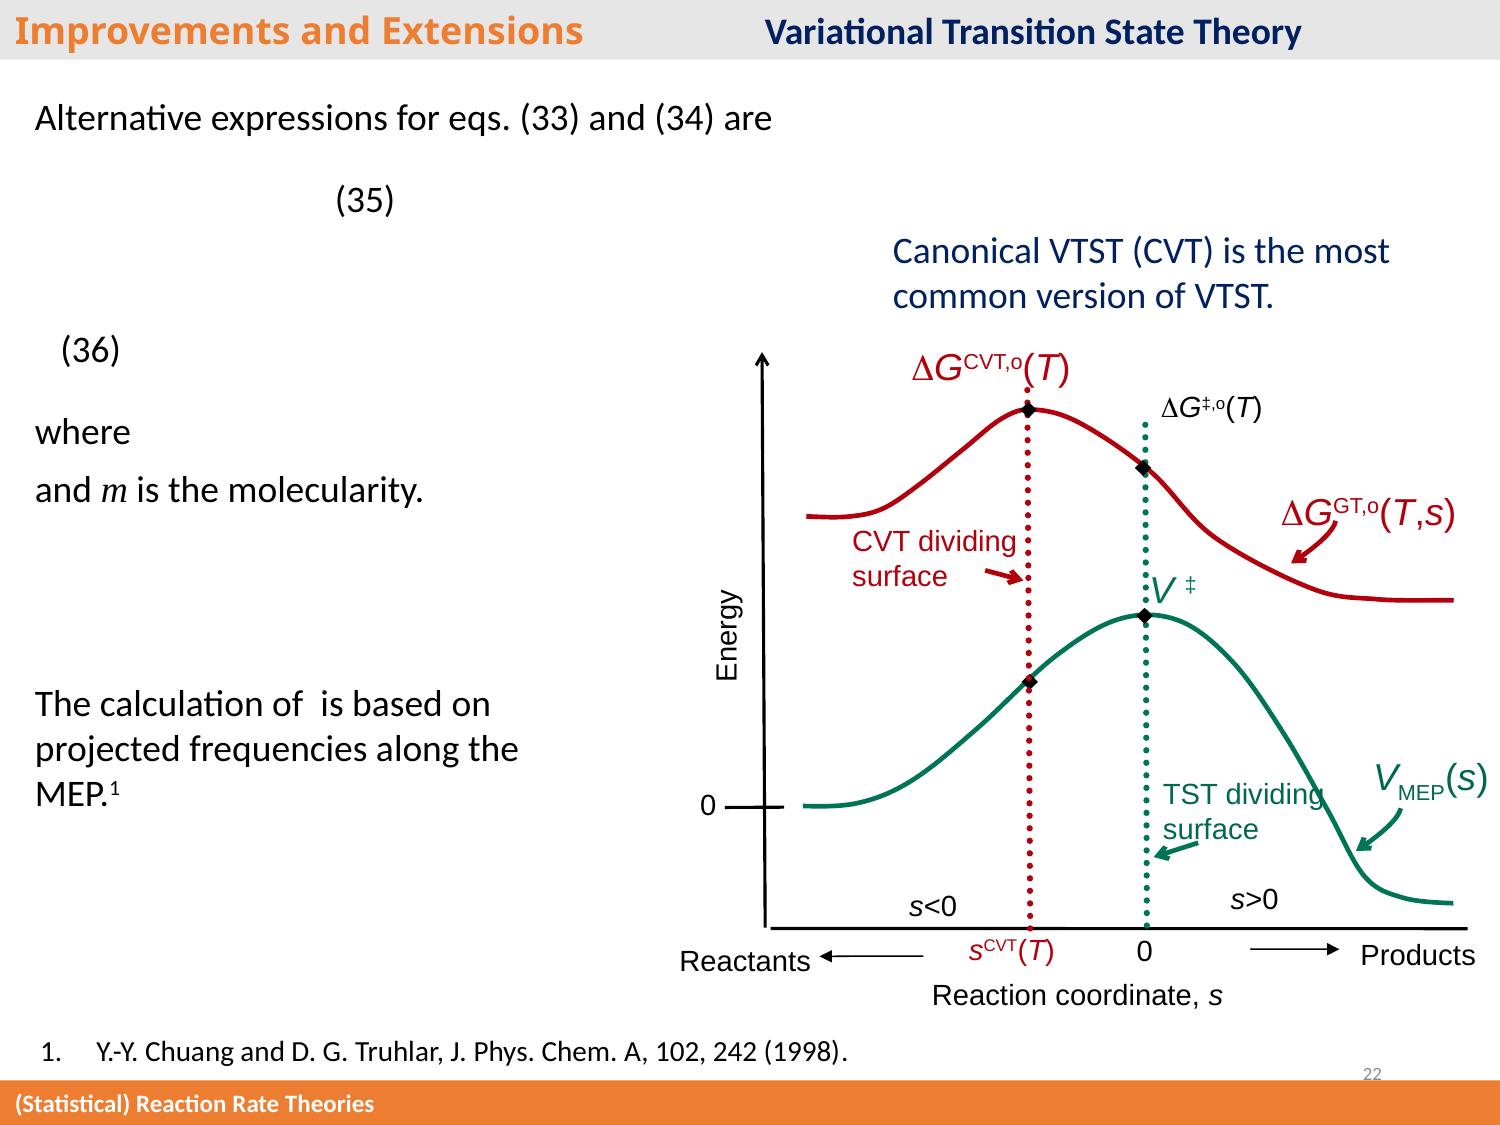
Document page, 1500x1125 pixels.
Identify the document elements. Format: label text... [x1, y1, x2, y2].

text_box Canonical VTST (CVT) is the most common version of VTST. [878, 219, 1488, 324]
text_box (Statistical) Reaction Rate Theories [0, 1080, 1500, 1125]
text_box Improvements and Extensions Variational Transition State Theory [0, 0, 1500, 60]
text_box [664, 335, 1500, 1020]
text_box Y.-Y. Chuang and D. G. Truhlar, J. Phys. Chem. A, 102, 242 (1998). [25, 1024, 1492, 1075]
slide_number 22 [1059, 1042, 1397, 1080]
